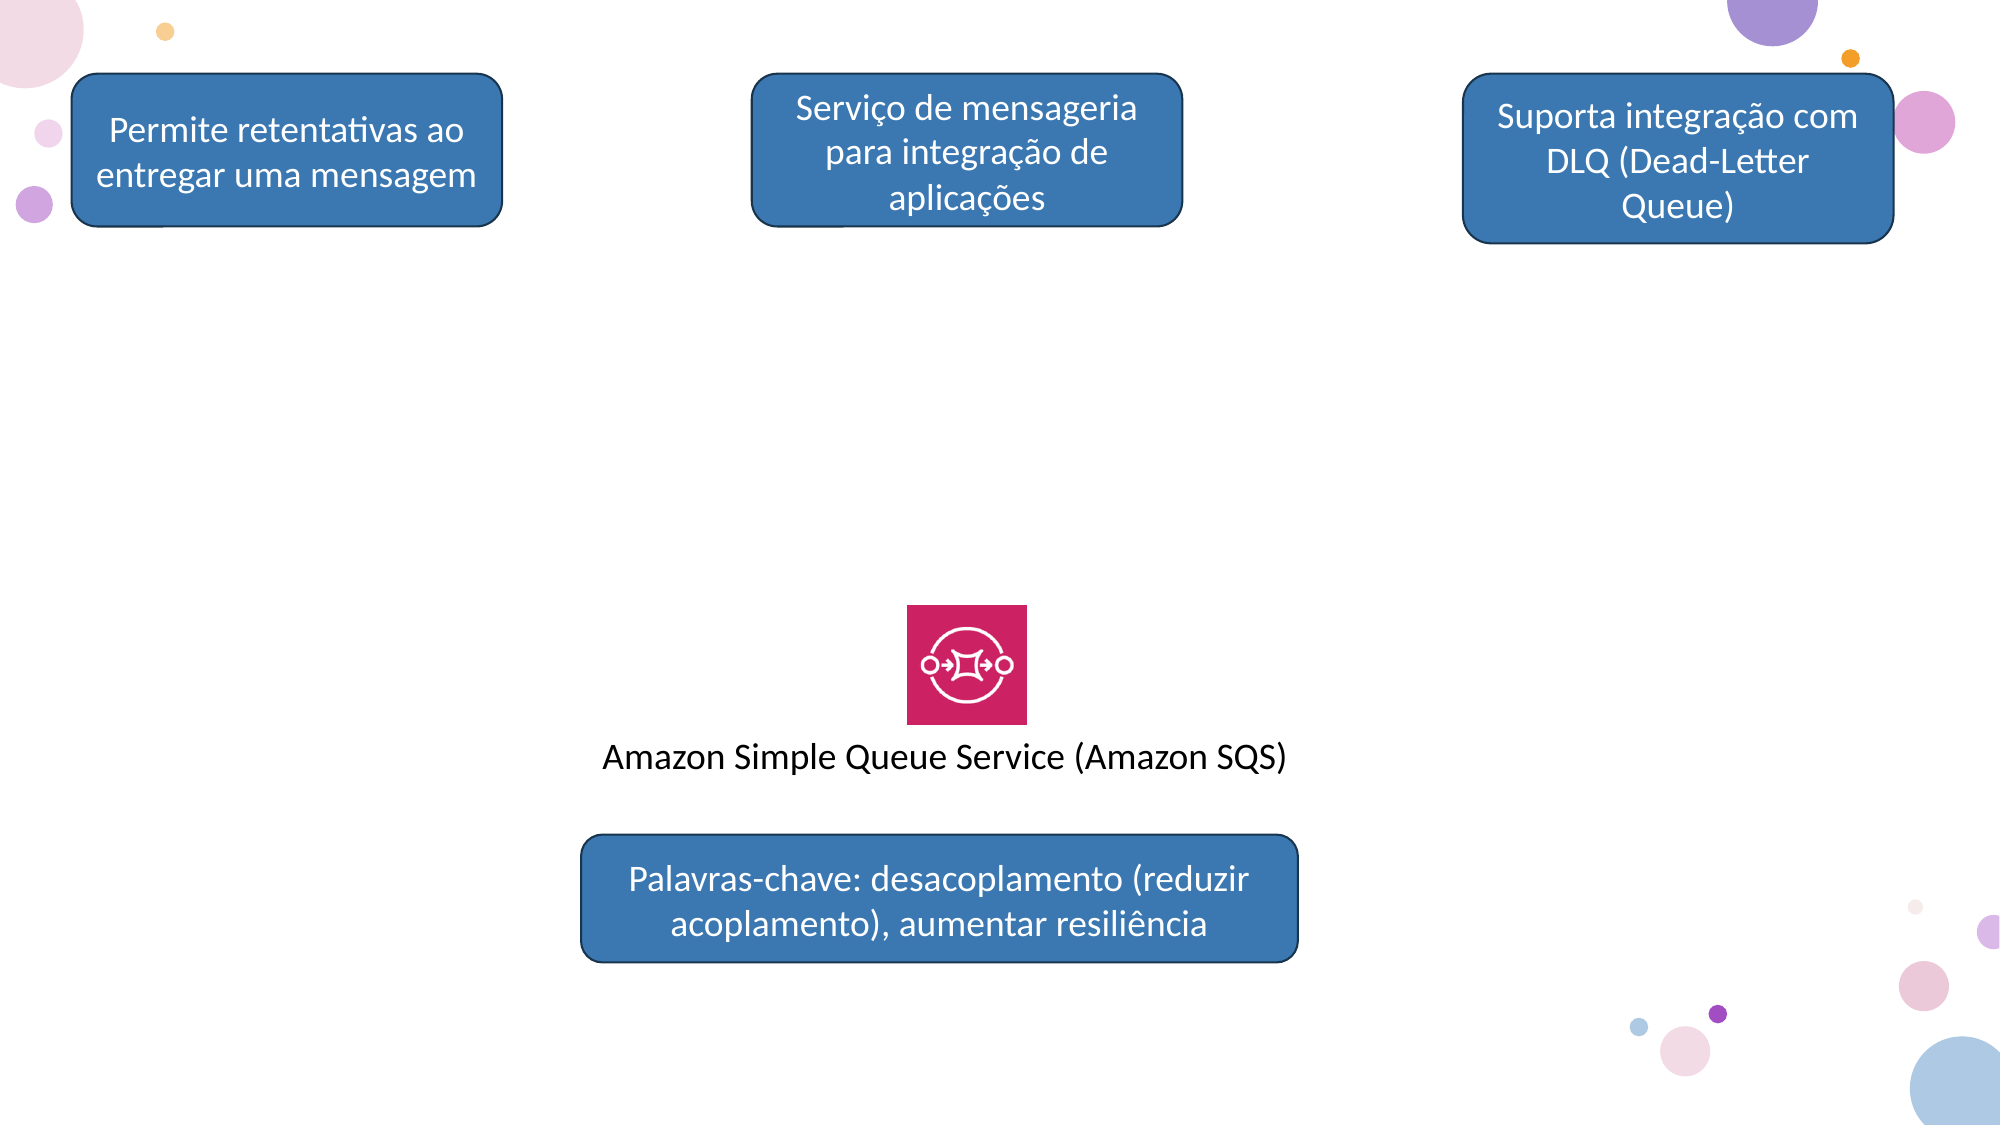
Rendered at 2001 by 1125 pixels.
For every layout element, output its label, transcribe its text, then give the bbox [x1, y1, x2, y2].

text_box Palavras-chave: desacoplamento (reduzir acoplamento), aumentar resiliência [580, 833, 1299, 964]
text_box Serviço de mensageria para integração de aplicações [750, 72, 1184, 228]
text_box Permite retentativas ao entregar uma mensagem [70, 72, 504, 228]
picture [907, 605, 1027, 725]
text_box Amazon Simple Queue Service (Amazon SQS) [587, 724, 1304, 785]
text_box Suporta integração com DLQ (Dead-Letter Queue) [1461, 72, 1895, 245]
